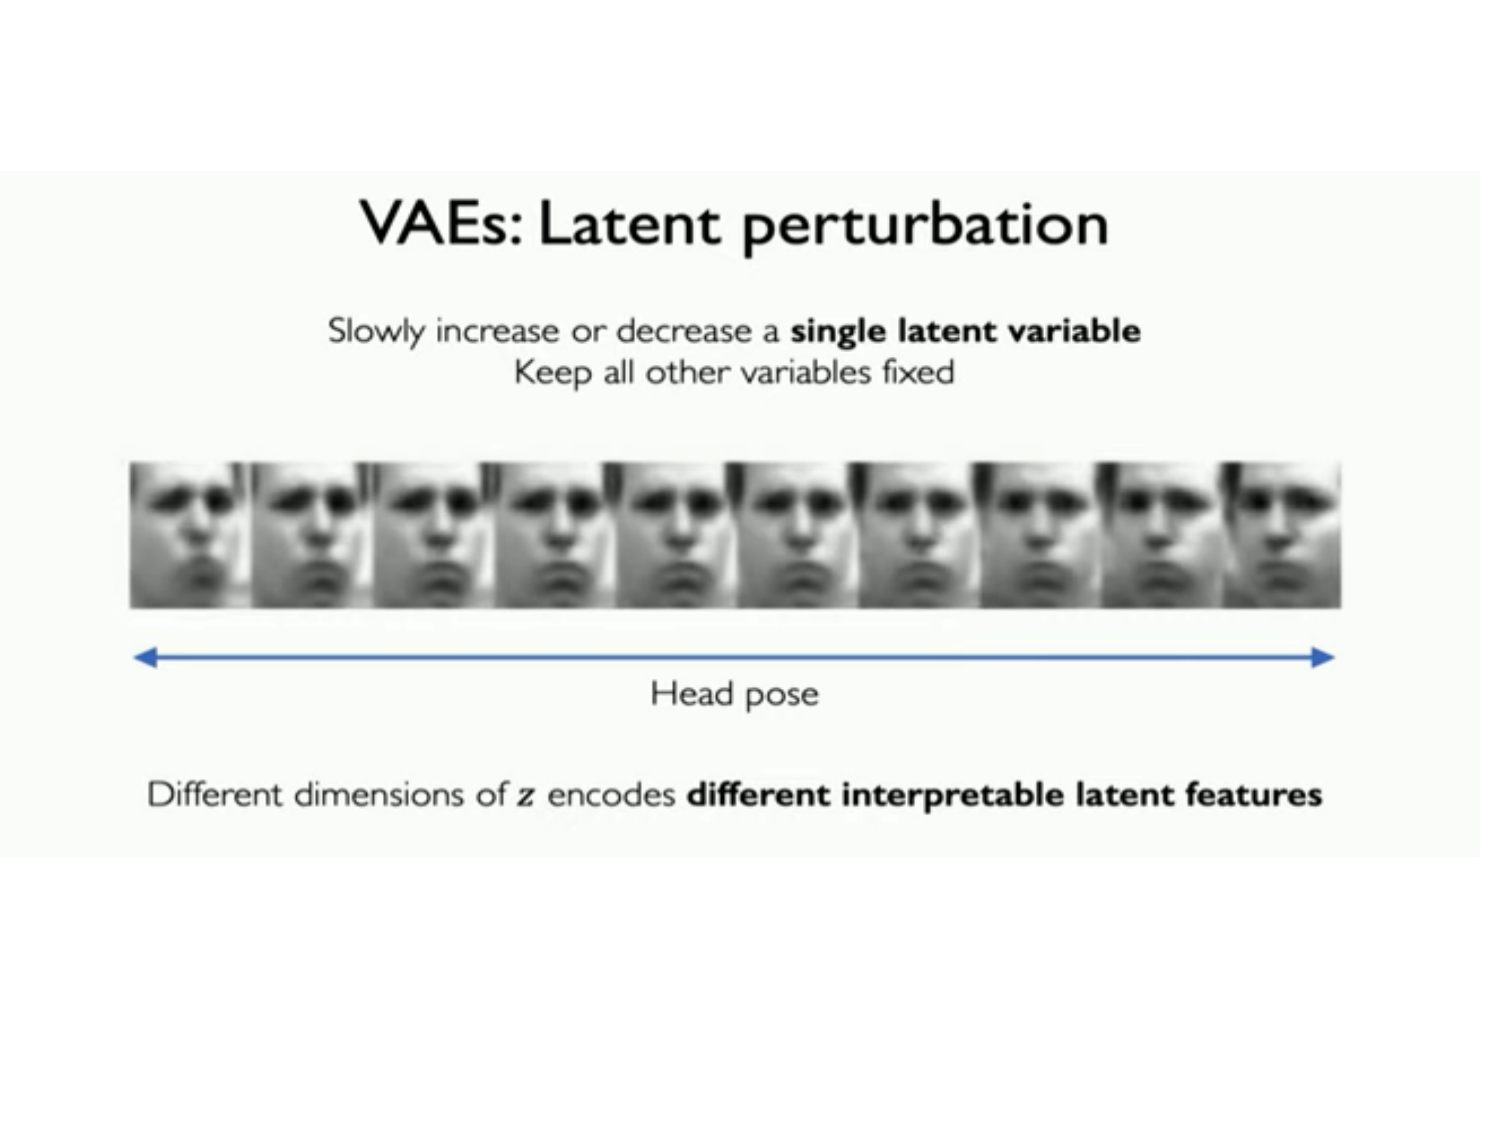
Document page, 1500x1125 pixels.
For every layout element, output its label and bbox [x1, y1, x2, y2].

picture [0, 170, 1480, 857]
